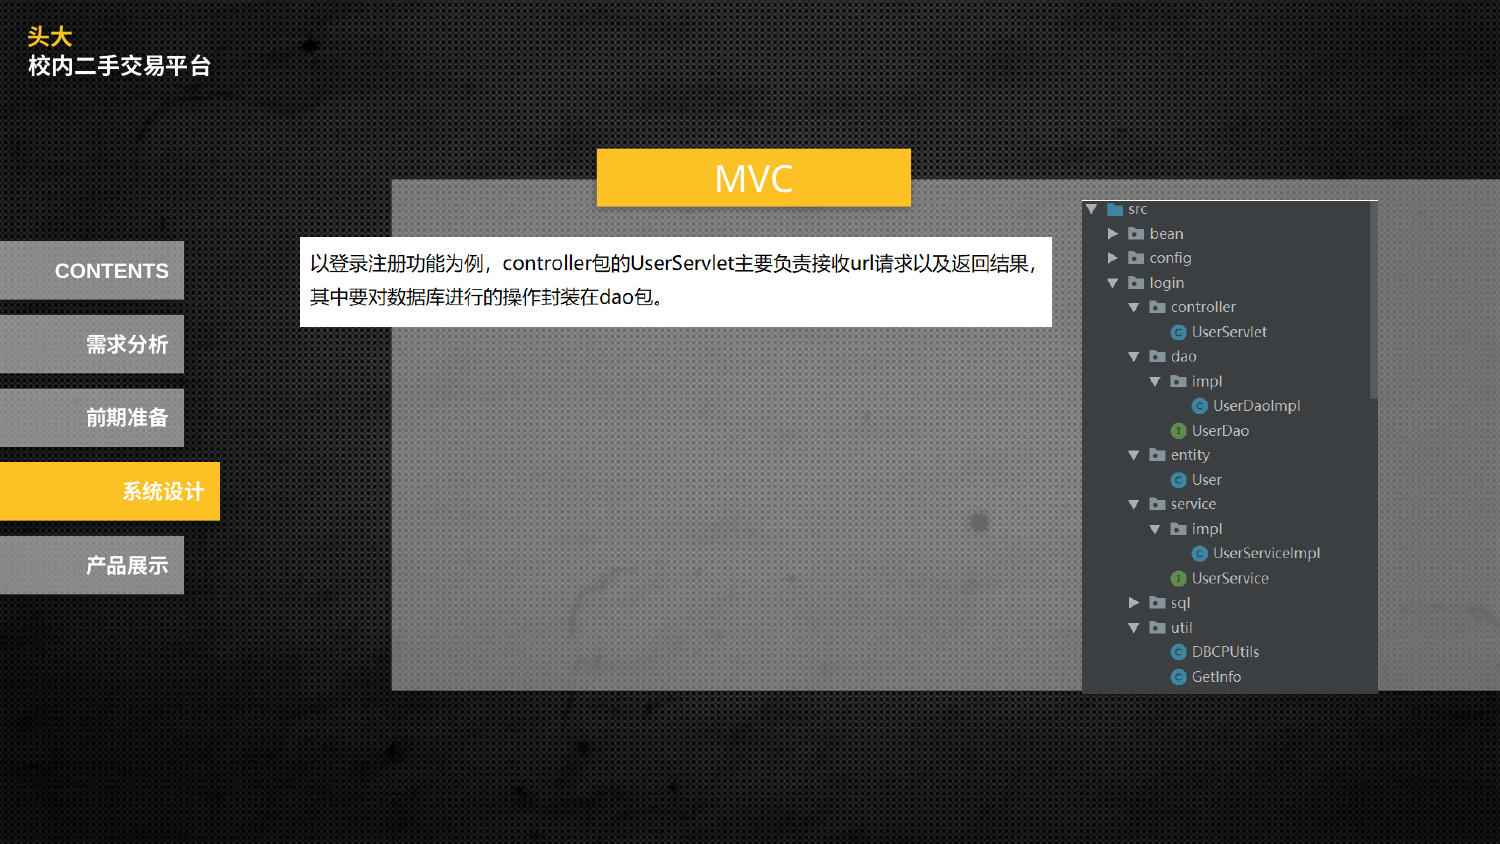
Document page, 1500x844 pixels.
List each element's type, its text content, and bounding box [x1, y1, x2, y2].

text_box [391, 179, 1500, 691]
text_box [12, 15, 229, 88]
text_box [0, 240, 185, 300]
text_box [0, 461, 221, 521]
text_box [0, 535, 185, 595]
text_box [0, 314, 185, 374]
picture [0, 0, 1500, 844]
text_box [0, 388, 185, 448]
text_box MVC [596, 148, 912, 207]
